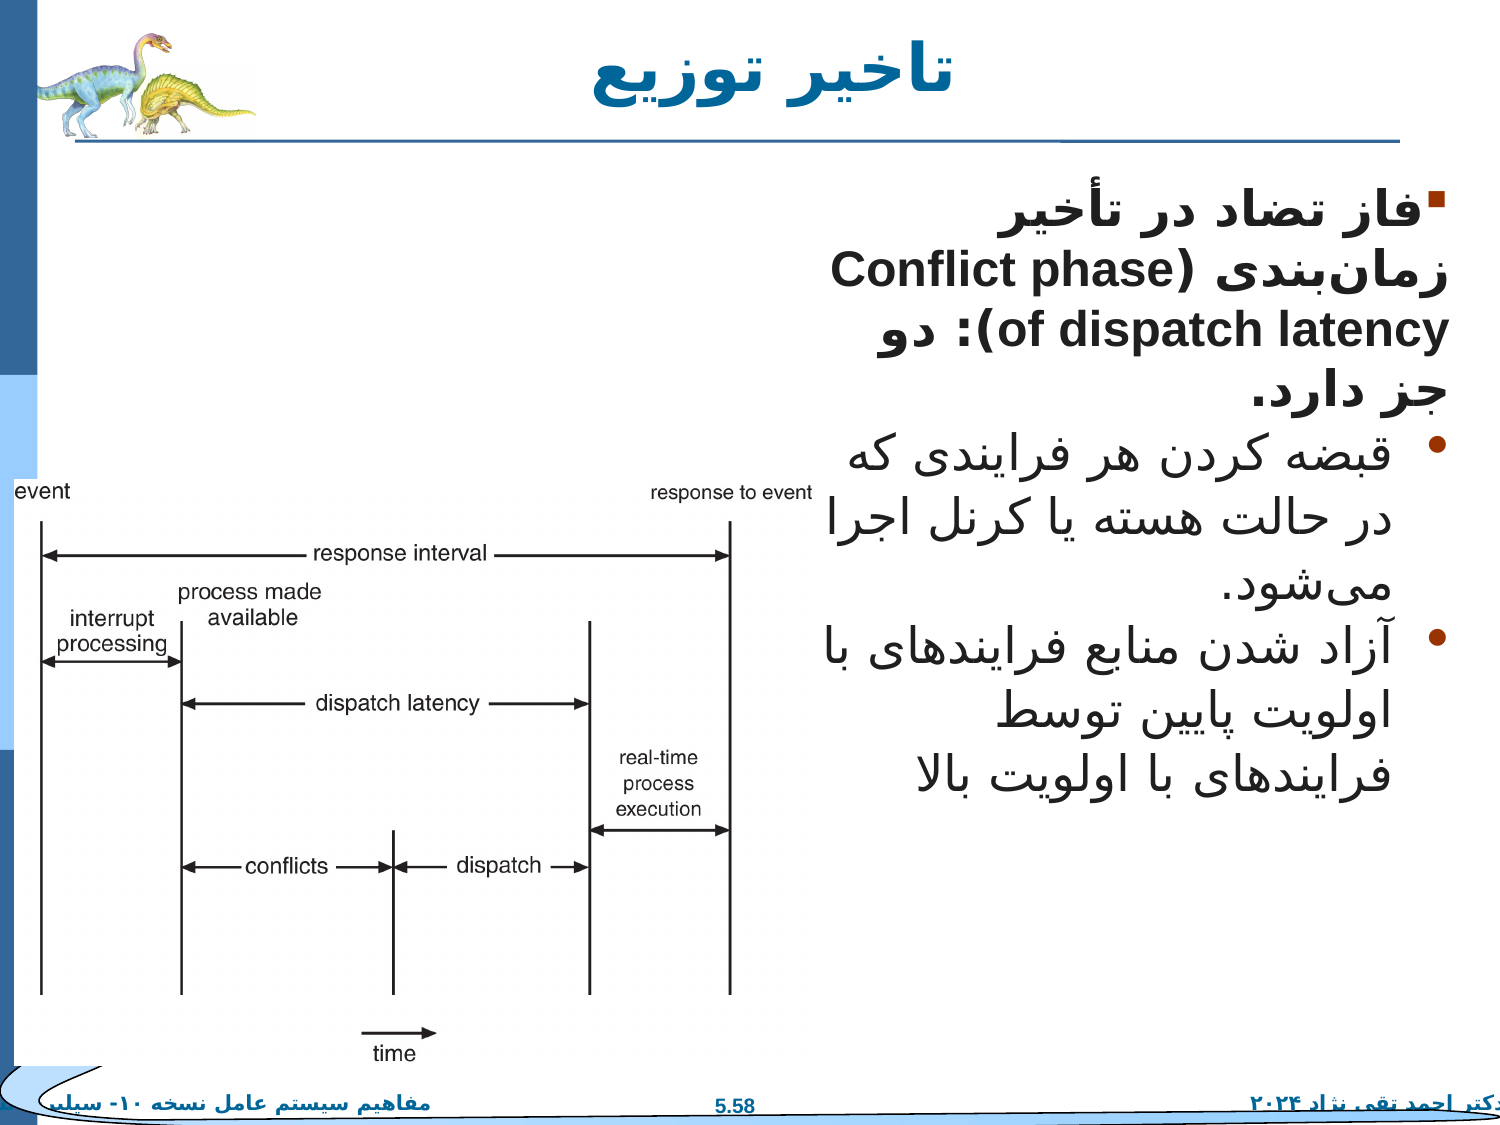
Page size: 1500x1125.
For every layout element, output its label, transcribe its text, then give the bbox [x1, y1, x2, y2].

list فاز تضاد در تأخیر زمان‌بندی (Conflict phase of dispatch latency): دو جز دارد. قبضه کردن هر فرایندی که در حالت هسته یا کرنل اجرا می‌شود. آزاد شدن منابع فرایندهای با اولویت پایین توسط فرایندهای با اولویت بالا [794, 169, 1466, 986]
picture [13, 479, 812, 1066]
picture [38, 20, 258, 151]
title تاخیر توزیع [132, 17, 1416, 112]
